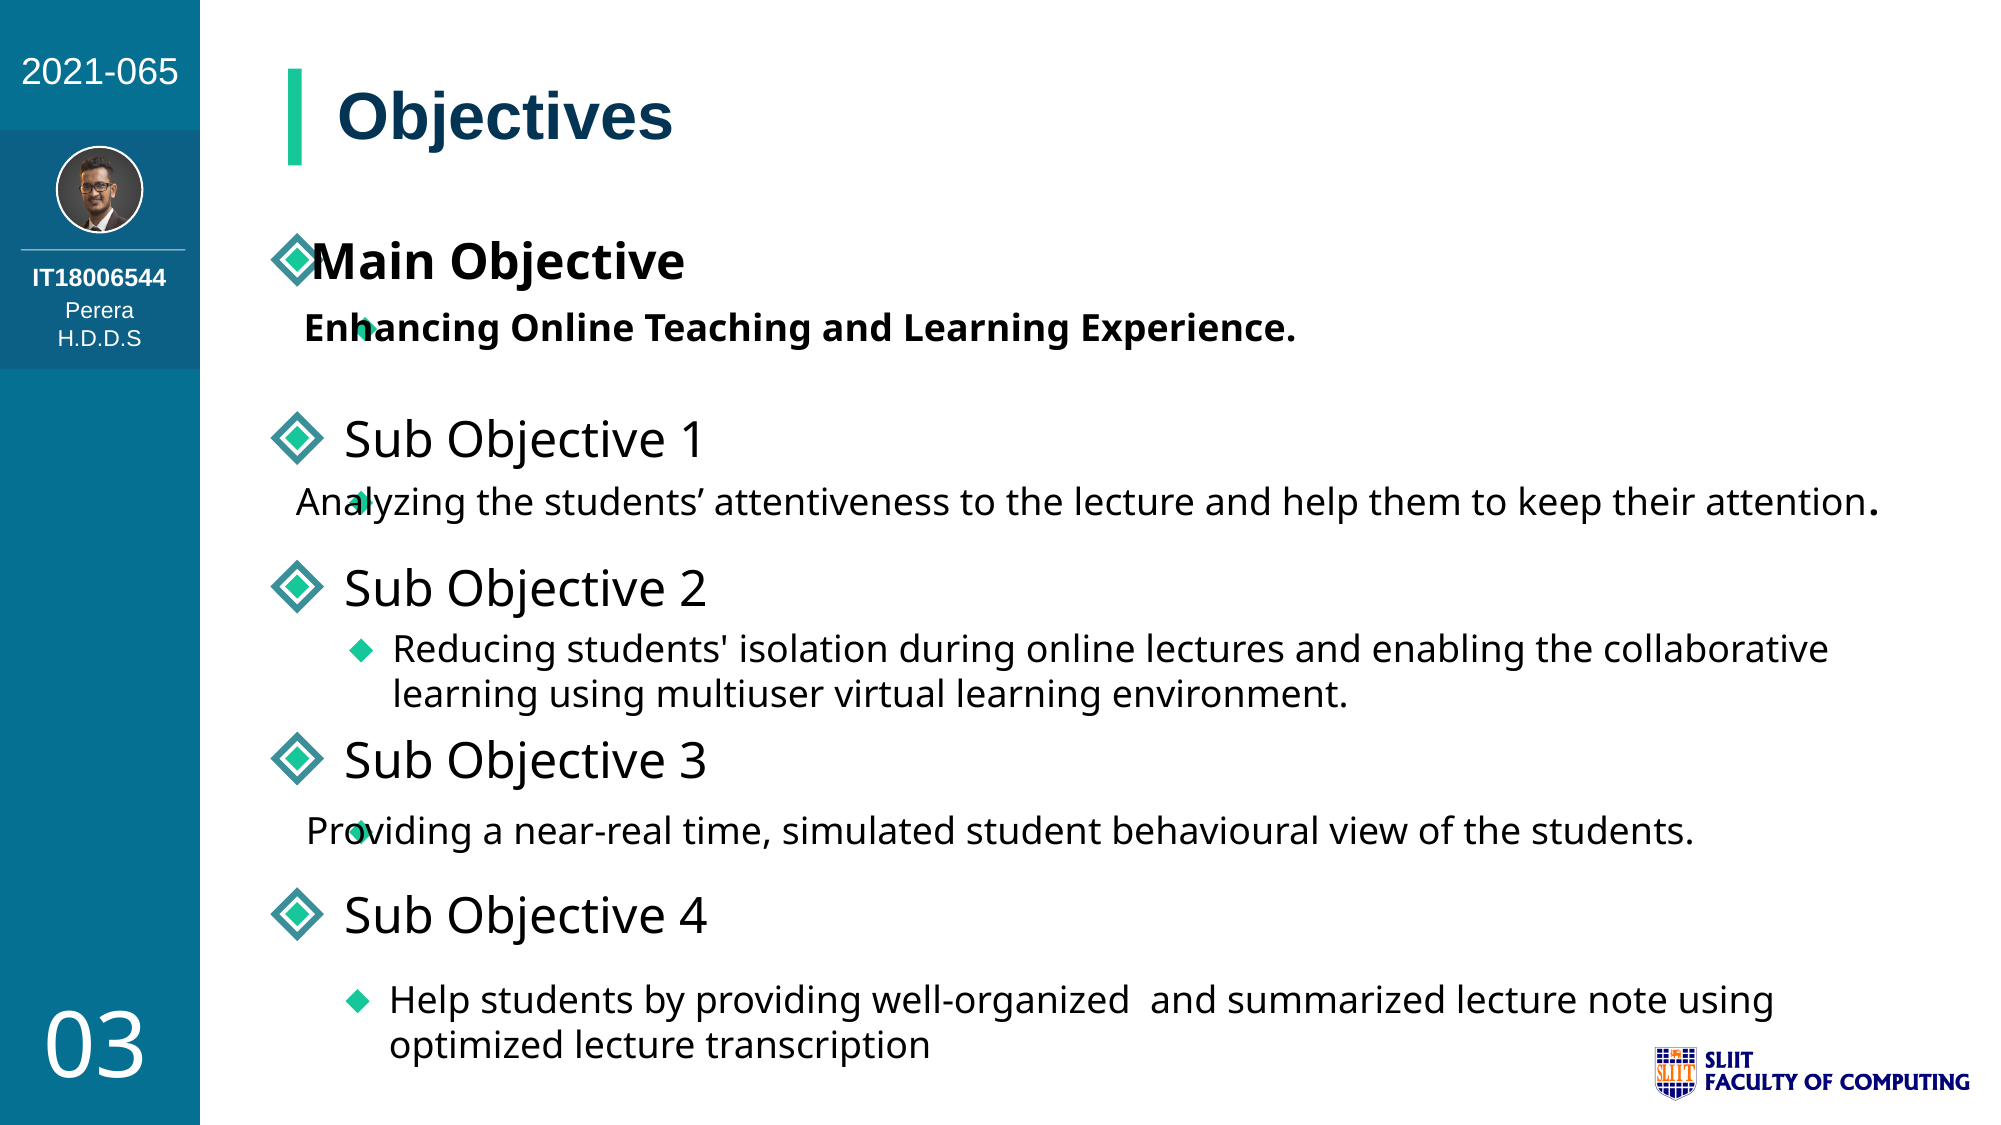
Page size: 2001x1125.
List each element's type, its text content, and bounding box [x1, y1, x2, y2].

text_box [281, 548, 1953, 625]
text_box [287, 65, 692, 166]
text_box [281, 400, 1953, 476]
picture [56, 146, 143, 233]
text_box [348, 968, 1965, 1075]
text_box IT18006544 [17, 253, 182, 288]
picture [1637, 1027, 1983, 1118]
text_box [352, 469, 1798, 531]
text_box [281, 720, 1953, 797]
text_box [352, 799, 1625, 860]
text_box 03 [28, 977, 163, 1103]
text_box Perera H.D.D.S [9, 288, 190, 359]
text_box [281, 876, 1953, 952]
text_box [356, 296, 1220, 357]
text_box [281, 221, 667, 298]
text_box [352, 617, 1990, 724]
